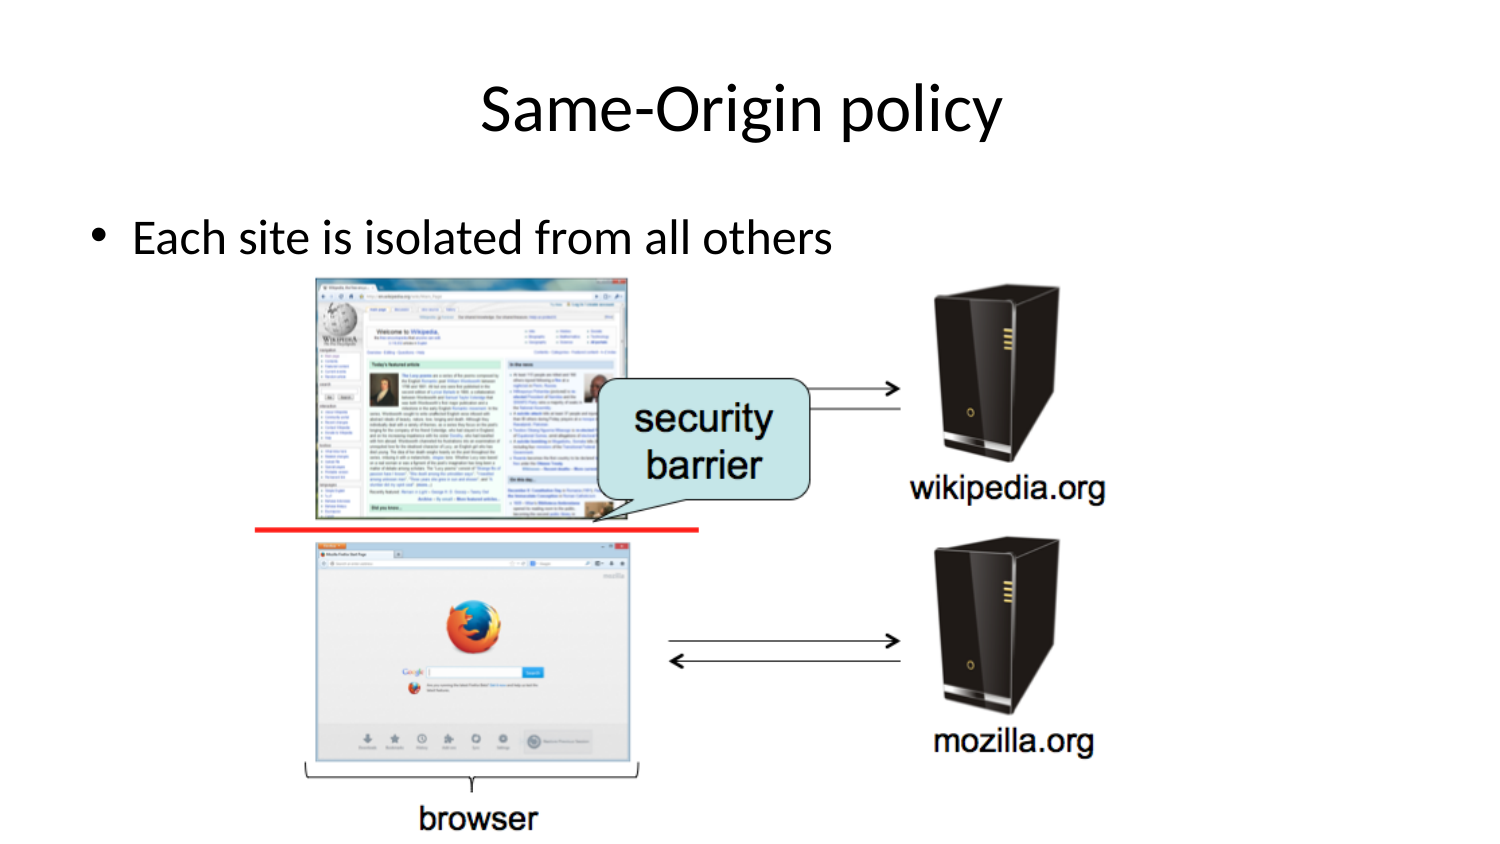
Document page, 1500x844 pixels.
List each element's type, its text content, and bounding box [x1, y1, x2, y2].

picture [247, 257, 1112, 841]
title Same-Origin policy [75, 33, 1425, 175]
list Each site is isolated from all others [75, 196, 1425, 754]
